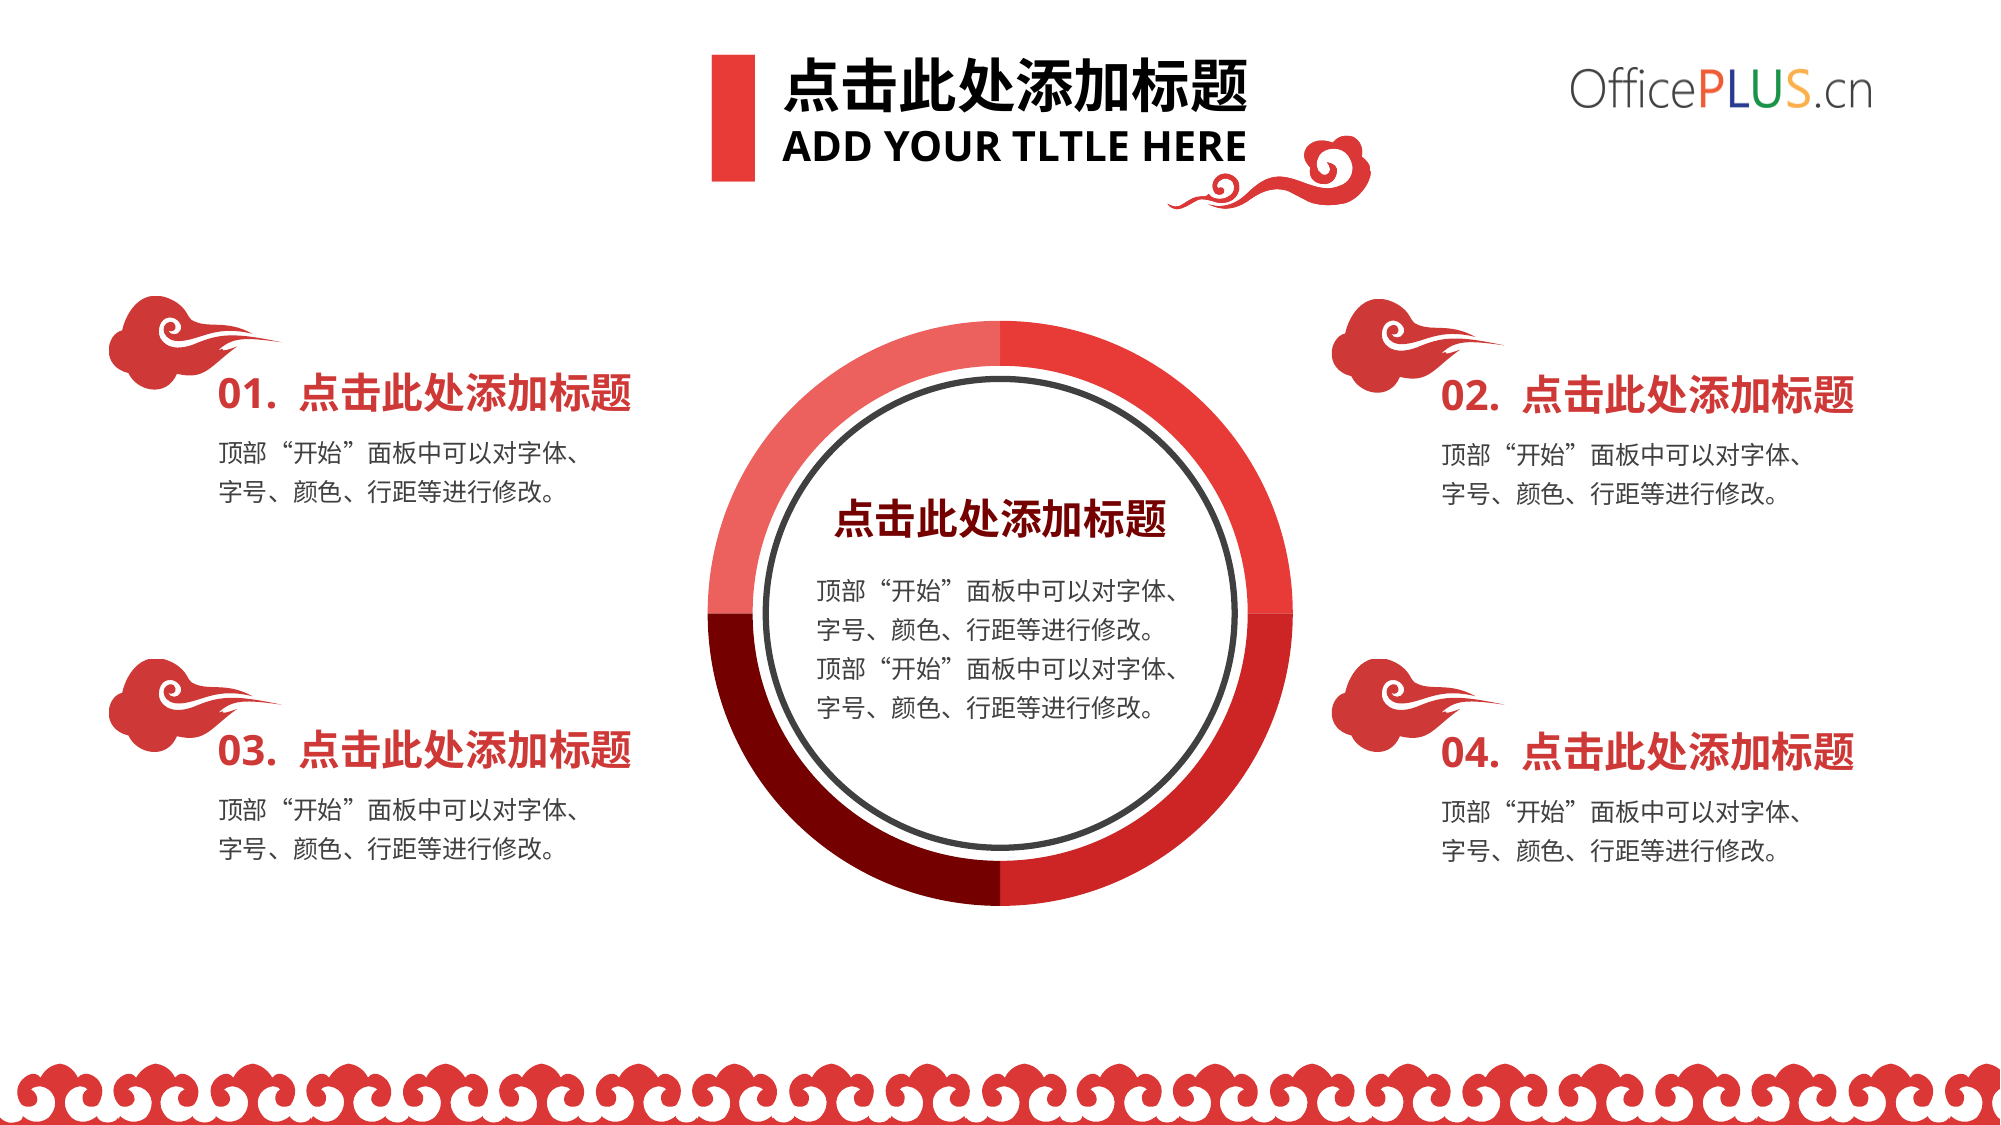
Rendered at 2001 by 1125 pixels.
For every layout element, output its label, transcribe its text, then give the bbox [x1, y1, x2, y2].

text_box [0, 1061, 2000, 1125]
text_box 顶部“开始”面板中可以对字体、字号、颜色、行距等进行修改。 [203, 782, 632, 871]
text_box [706, 615, 1002, 907]
text_box [711, 54, 756, 182]
text_box [764, 487, 1236, 849]
picture [1164, 147, 1372, 215]
picture [1570, 67, 1871, 108]
text_box 点击此处添加标题 [801, 485, 1199, 550]
text_box [802, 377, 1198, 485]
text_box 点击此处添加标题 ADD YOUR TLTLE HERE [767, 41, 1505, 177]
text_box 顶部“开始”面板中可以对字体、字号、颜色、行距等进行修改。 [203, 425, 632, 514]
text_box [1002, 319, 1294, 612]
text_box 03. 点击此处添加标题 [203, 716, 648, 782]
picture [1331, 659, 1505, 752]
text_box [1002, 612, 1294, 907]
picture [108, 659, 282, 752]
picture [1331, 299, 1505, 393]
text_box 顶部“开始”面板中可以对字体、字号、颜色、行距等进行修改。顶部“开始”面板中可以对字体、字号、颜色、行距等进行修改。 [801, 559, 1199, 730]
text_box 02. 点击此处添加标题 [1426, 361, 1871, 427]
text_box 01. 点击此处添加标题 [203, 359, 648, 425]
text_box 顶部“开始”面板中可以对字体、字号、颜色、行距等进行修改。 [1426, 427, 1855, 516]
picture [108, 296, 282, 390]
text_box 04. 点击此处添加标题 [1426, 718, 1871, 784]
text_box 顶部“开始”面板中可以对字体、字号、颜色、行距等进行修改。 [1426, 784, 1855, 874]
text_box [706, 319, 1002, 615]
